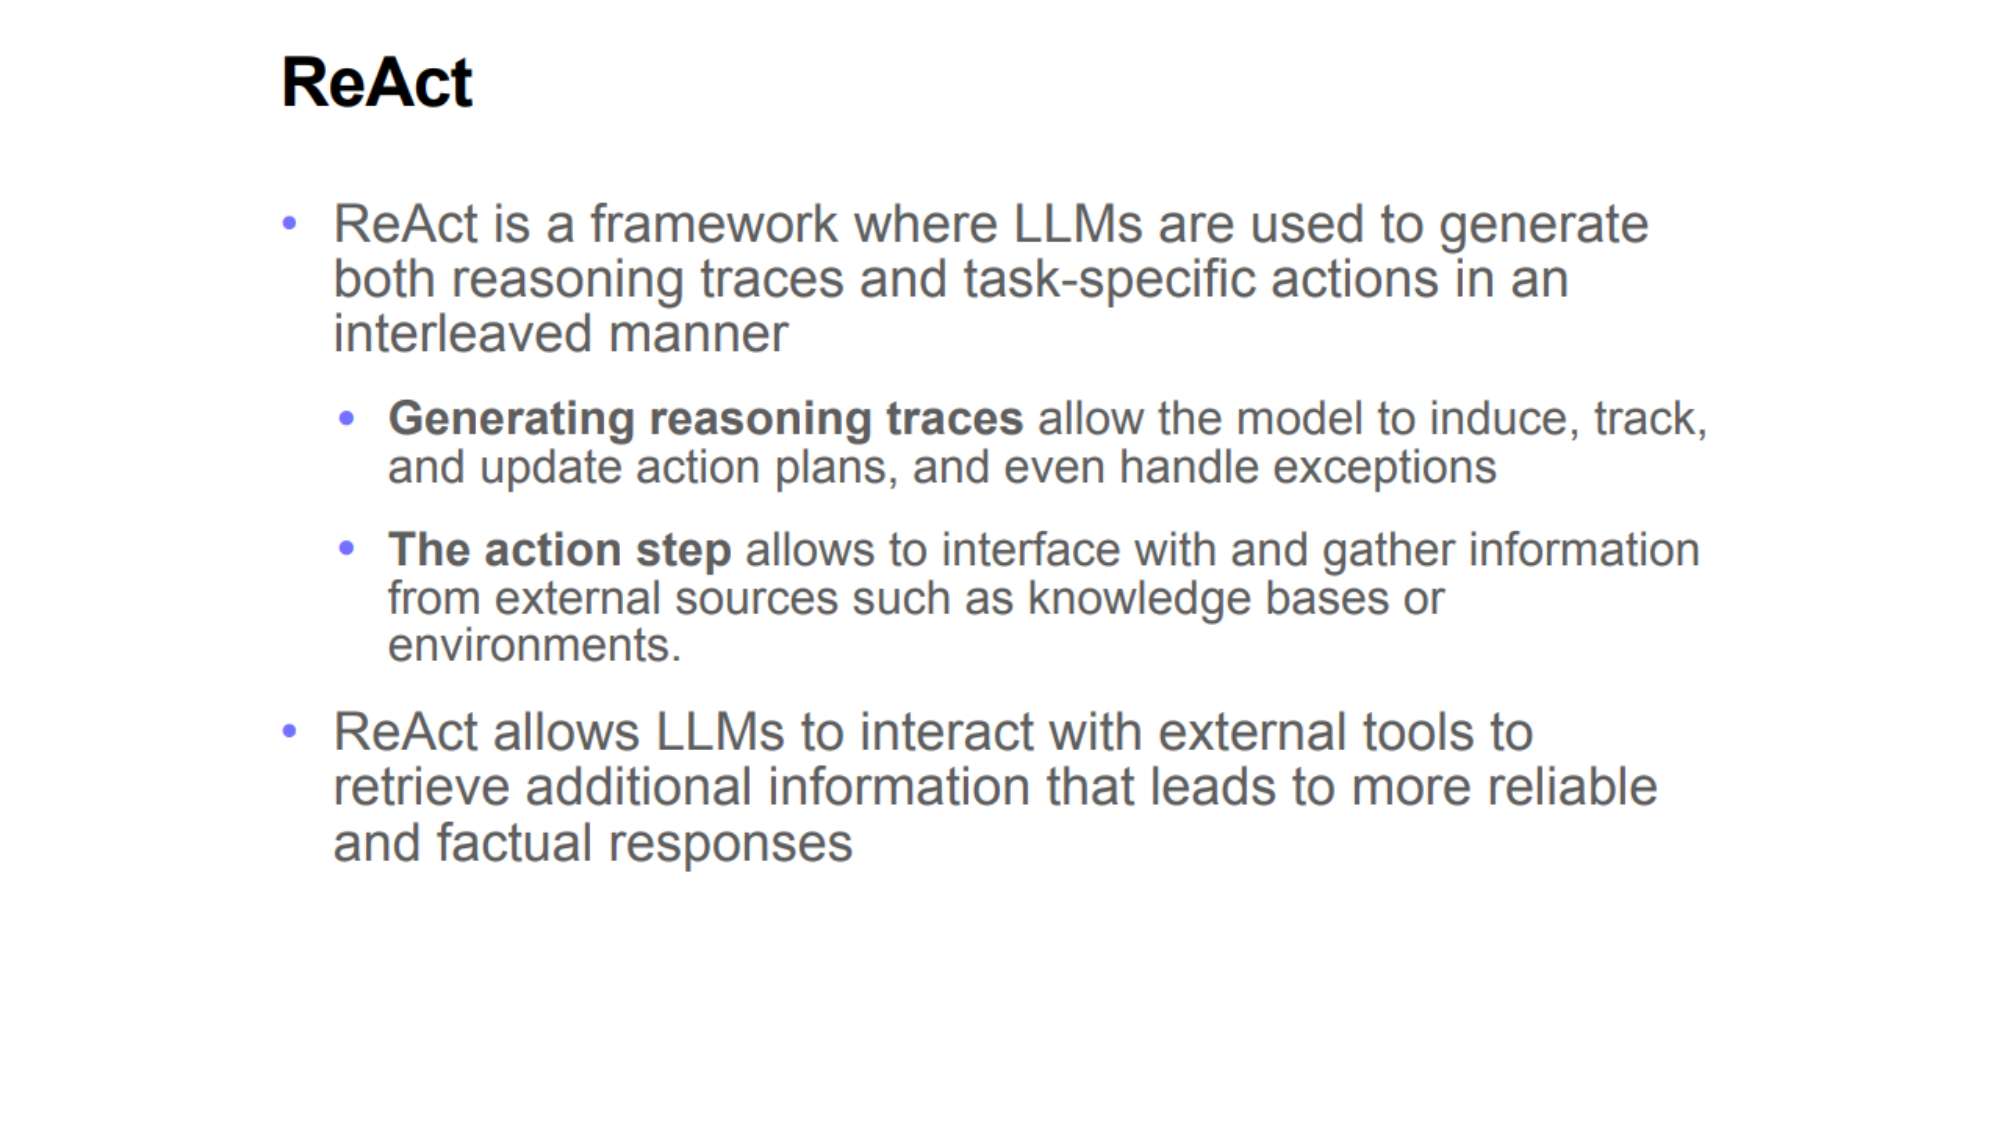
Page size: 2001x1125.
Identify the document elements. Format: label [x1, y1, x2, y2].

picture [218, 28, 1782, 1097]
